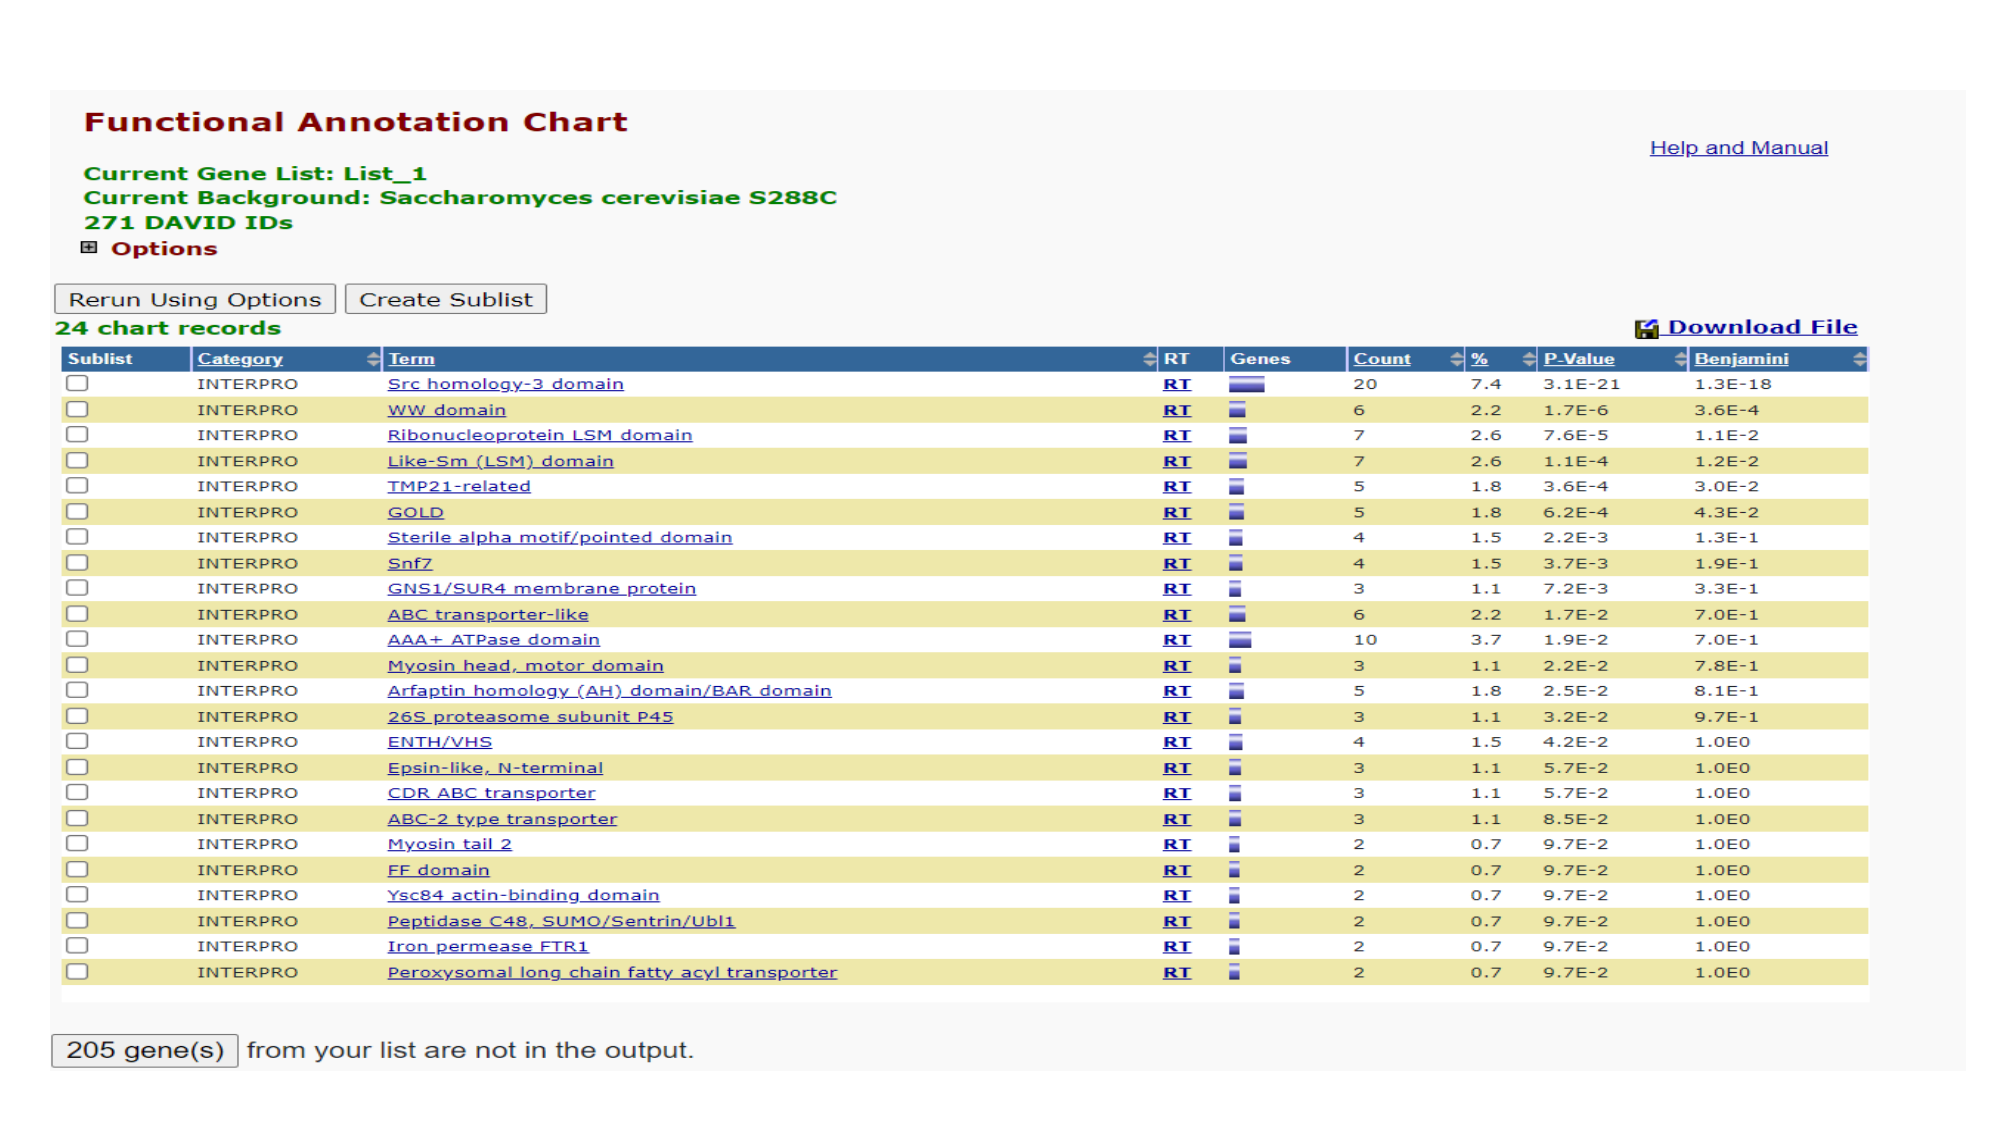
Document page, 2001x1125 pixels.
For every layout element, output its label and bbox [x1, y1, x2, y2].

list [50, 90, 1966, 1071]
